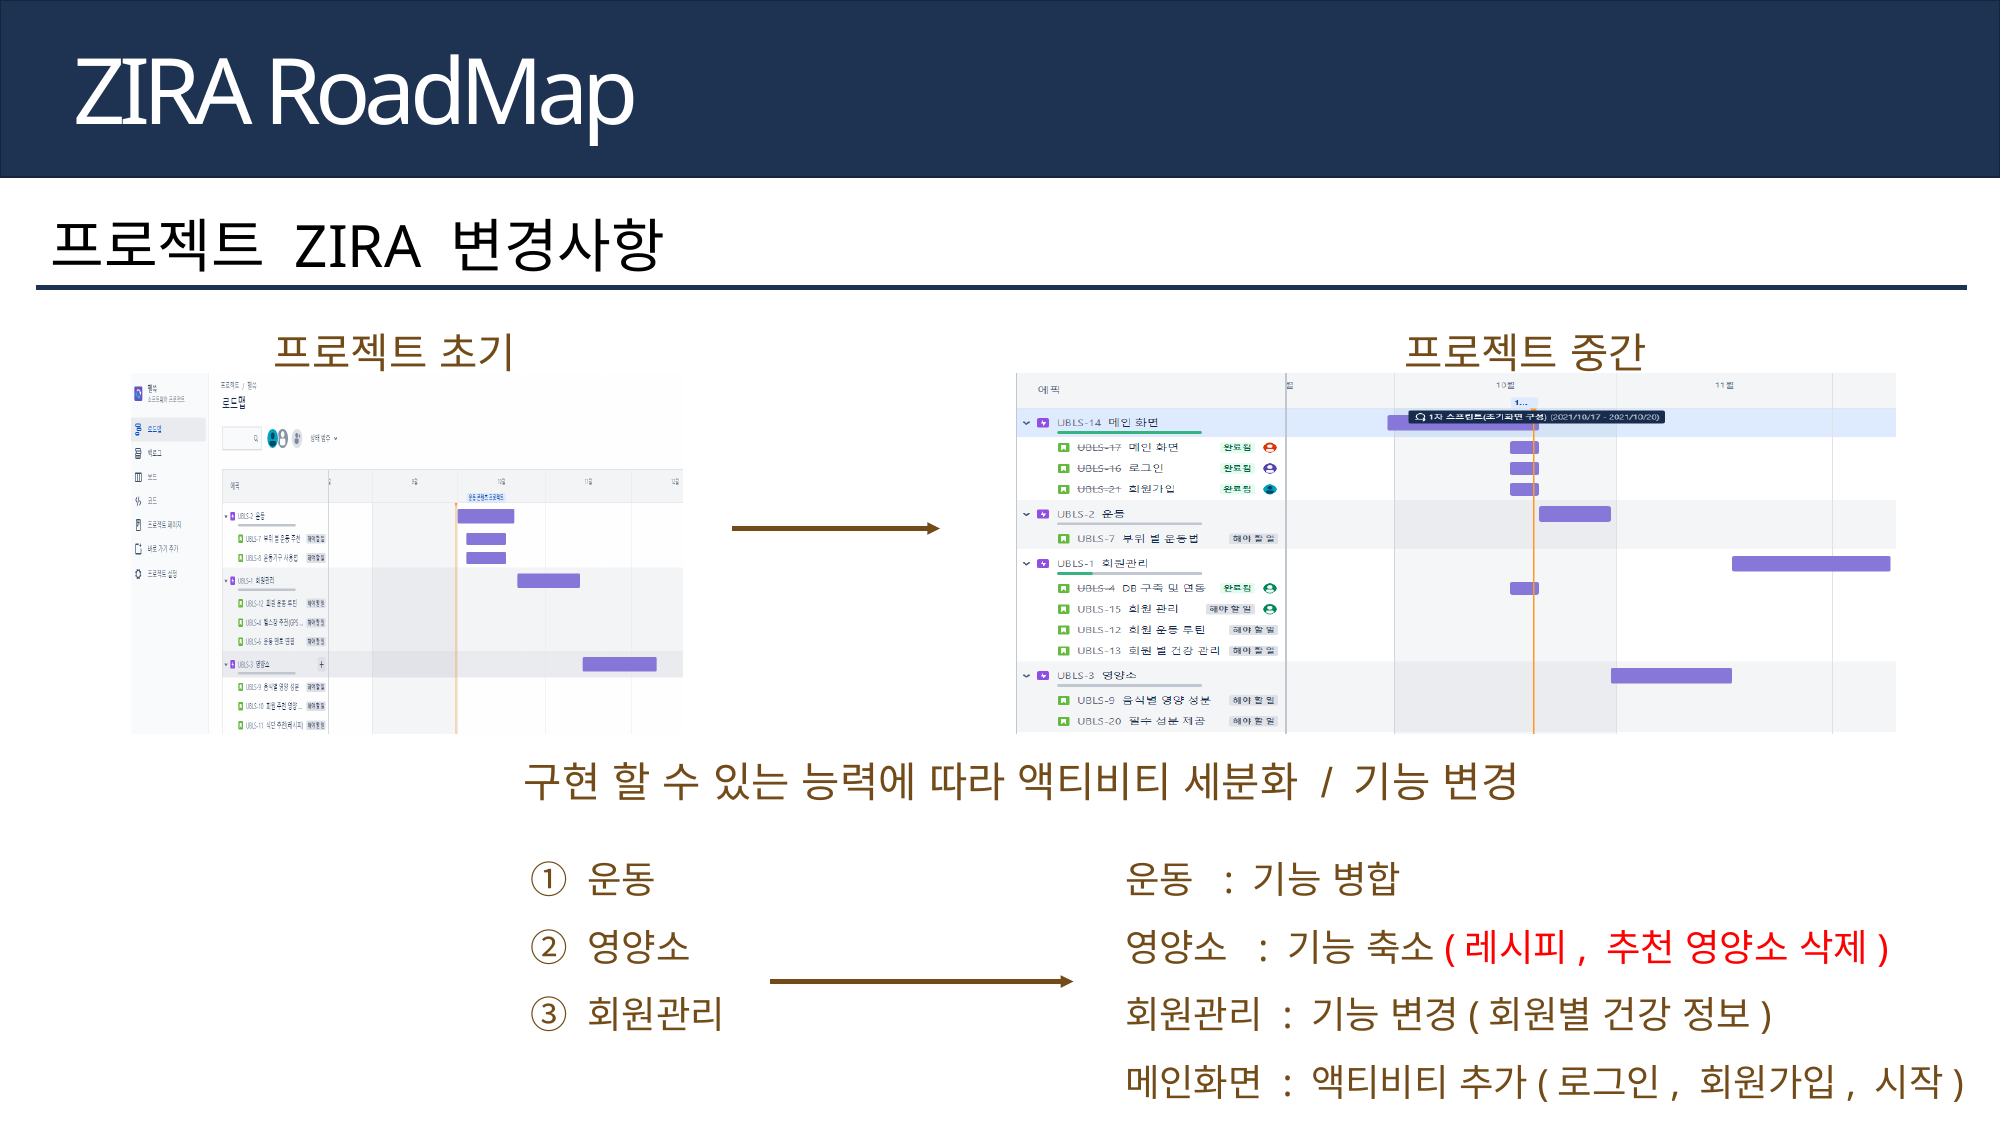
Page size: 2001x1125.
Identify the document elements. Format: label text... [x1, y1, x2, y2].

picture [131, 373, 683, 734]
text_box ZIRA RoadMap [58, 25, 655, 150]
text_box [0, 0, 2000, 178]
text_box 구현 할 수 있는 능력에 따라 액티비티 세분화 / 기능 변경 [509, 748, 1638, 814]
text_box 운동 : 기능 병합 영양소 : 기능 축소(레시피, 추천 영양소 삭제) 회원관리 : 기능 변경(회원별 건강 정보) 메인화면 : 액티비티 추가(로그인, 회원가입, 시작) [1110, 826, 2000, 1112]
text_box ① 운동 ② 영양소 ③ 회원관리 [515, 826, 924, 1044]
text_box 프로젝트 중간 [1389, 312, 1687, 373]
text_box 프로젝트 ZIRA 변경사항 [35, 201, 1567, 285]
text_box 프로젝트 초기 [258, 312, 556, 373]
picture [1015, 373, 1896, 734]
